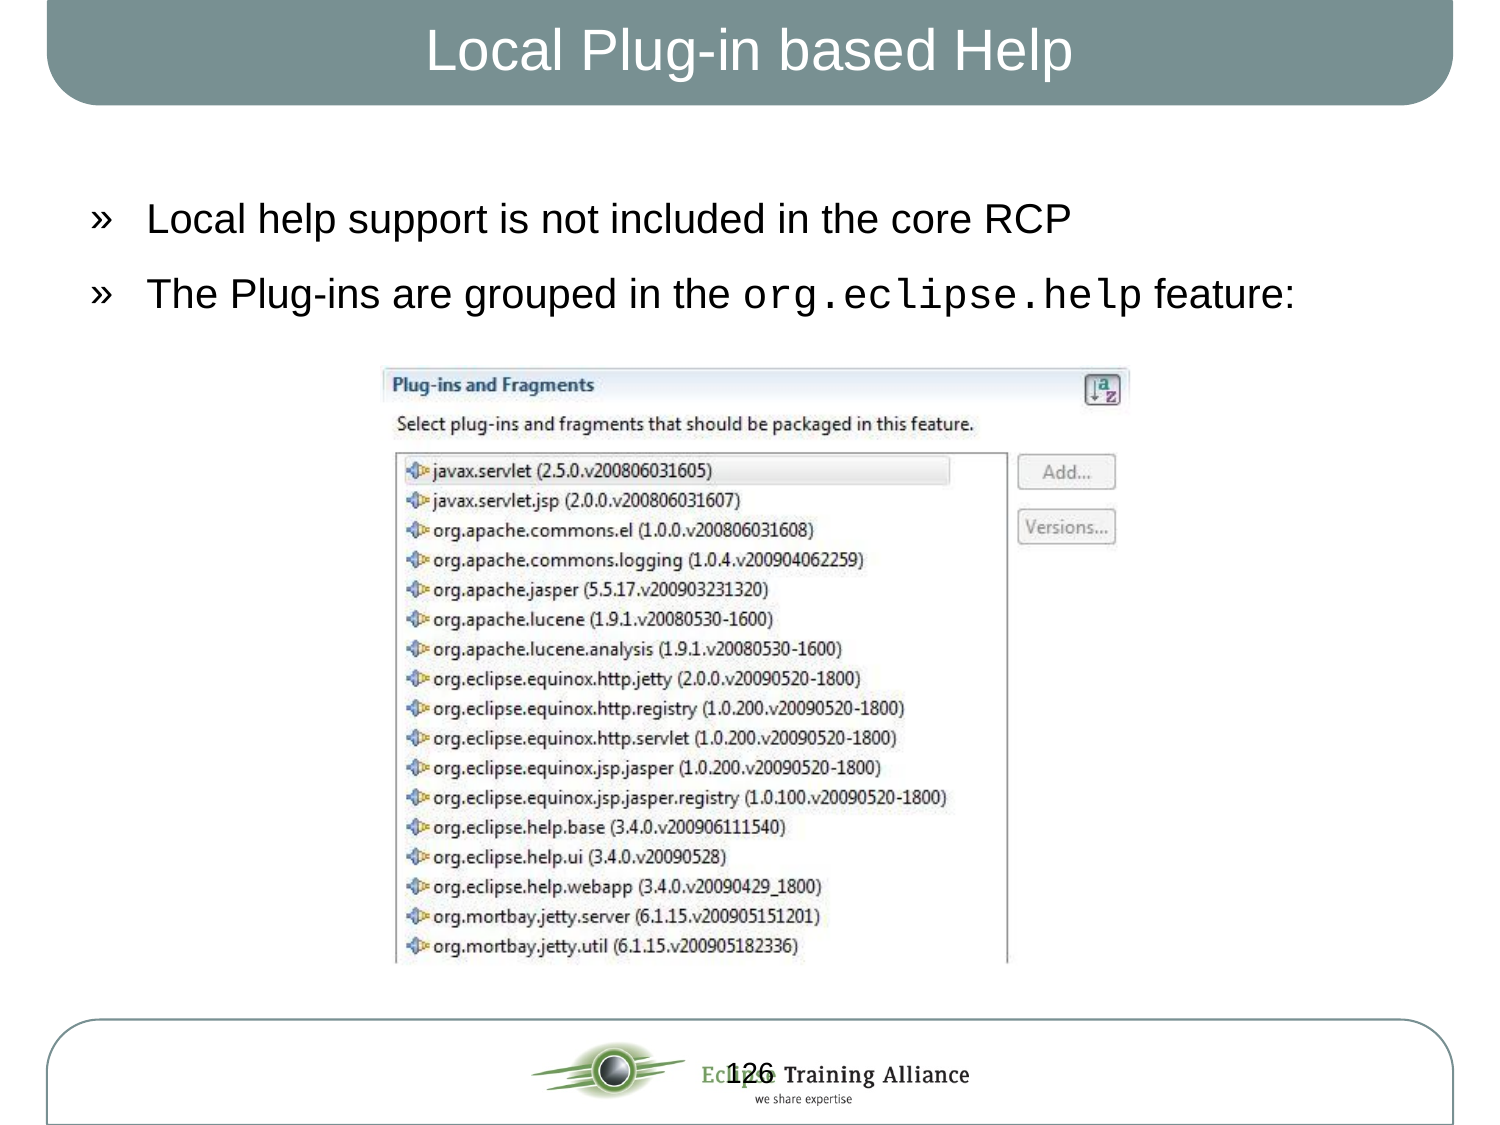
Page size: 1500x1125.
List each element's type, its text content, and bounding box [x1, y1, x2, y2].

picture [531, 1038, 969, 1106]
slide_number 126 [662, 1041, 838, 1102]
list Local help support is not included in the core RCP The Plug-ins are grouped in the org.eclipse.help feature: [75, 184, 1425, 1000]
title Local Plug-in based Help [82, 0, 1418, 94]
picture [379, 364, 1136, 971]
